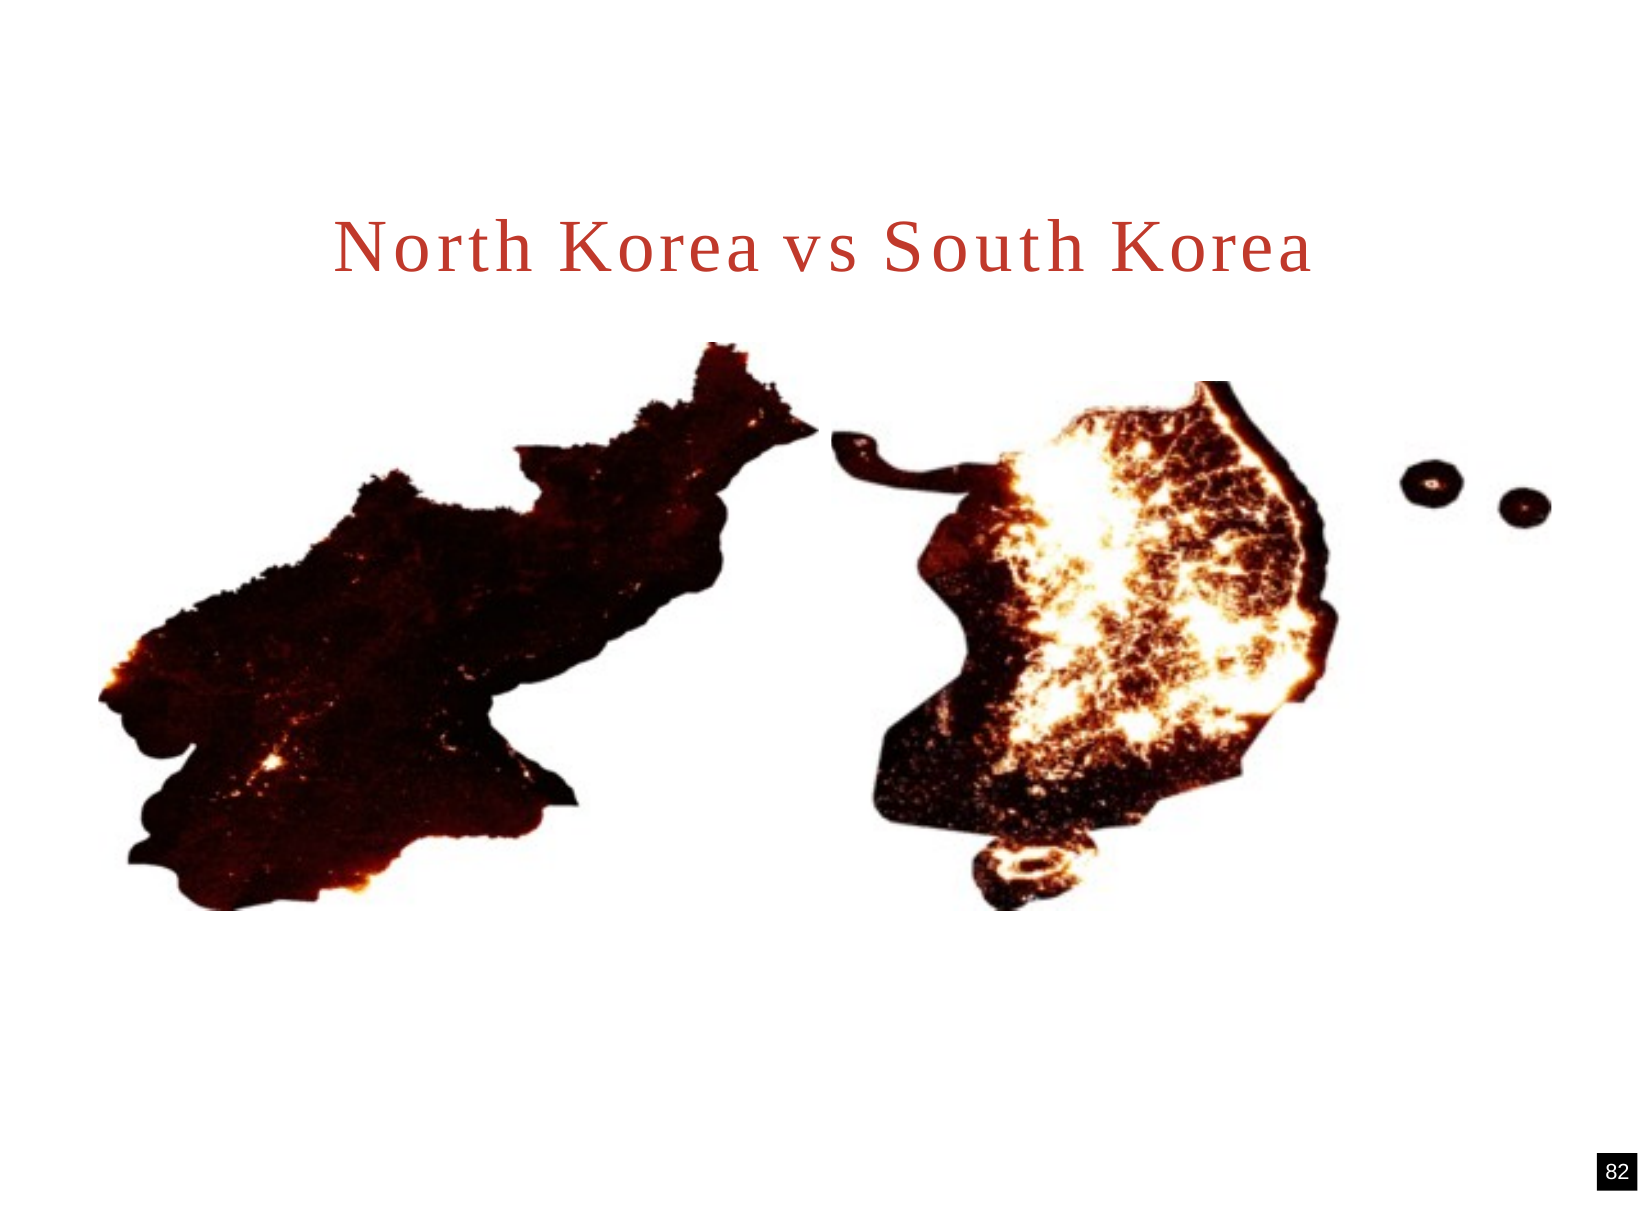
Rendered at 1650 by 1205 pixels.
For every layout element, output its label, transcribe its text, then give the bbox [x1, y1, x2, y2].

title North Korea vs South Korea [331, 196, 1319, 398]
text_box [831, 381, 1552, 911]
slide_number 82 [1601, 1160, 1634, 1205]
text_box [98, 342, 819, 911]
